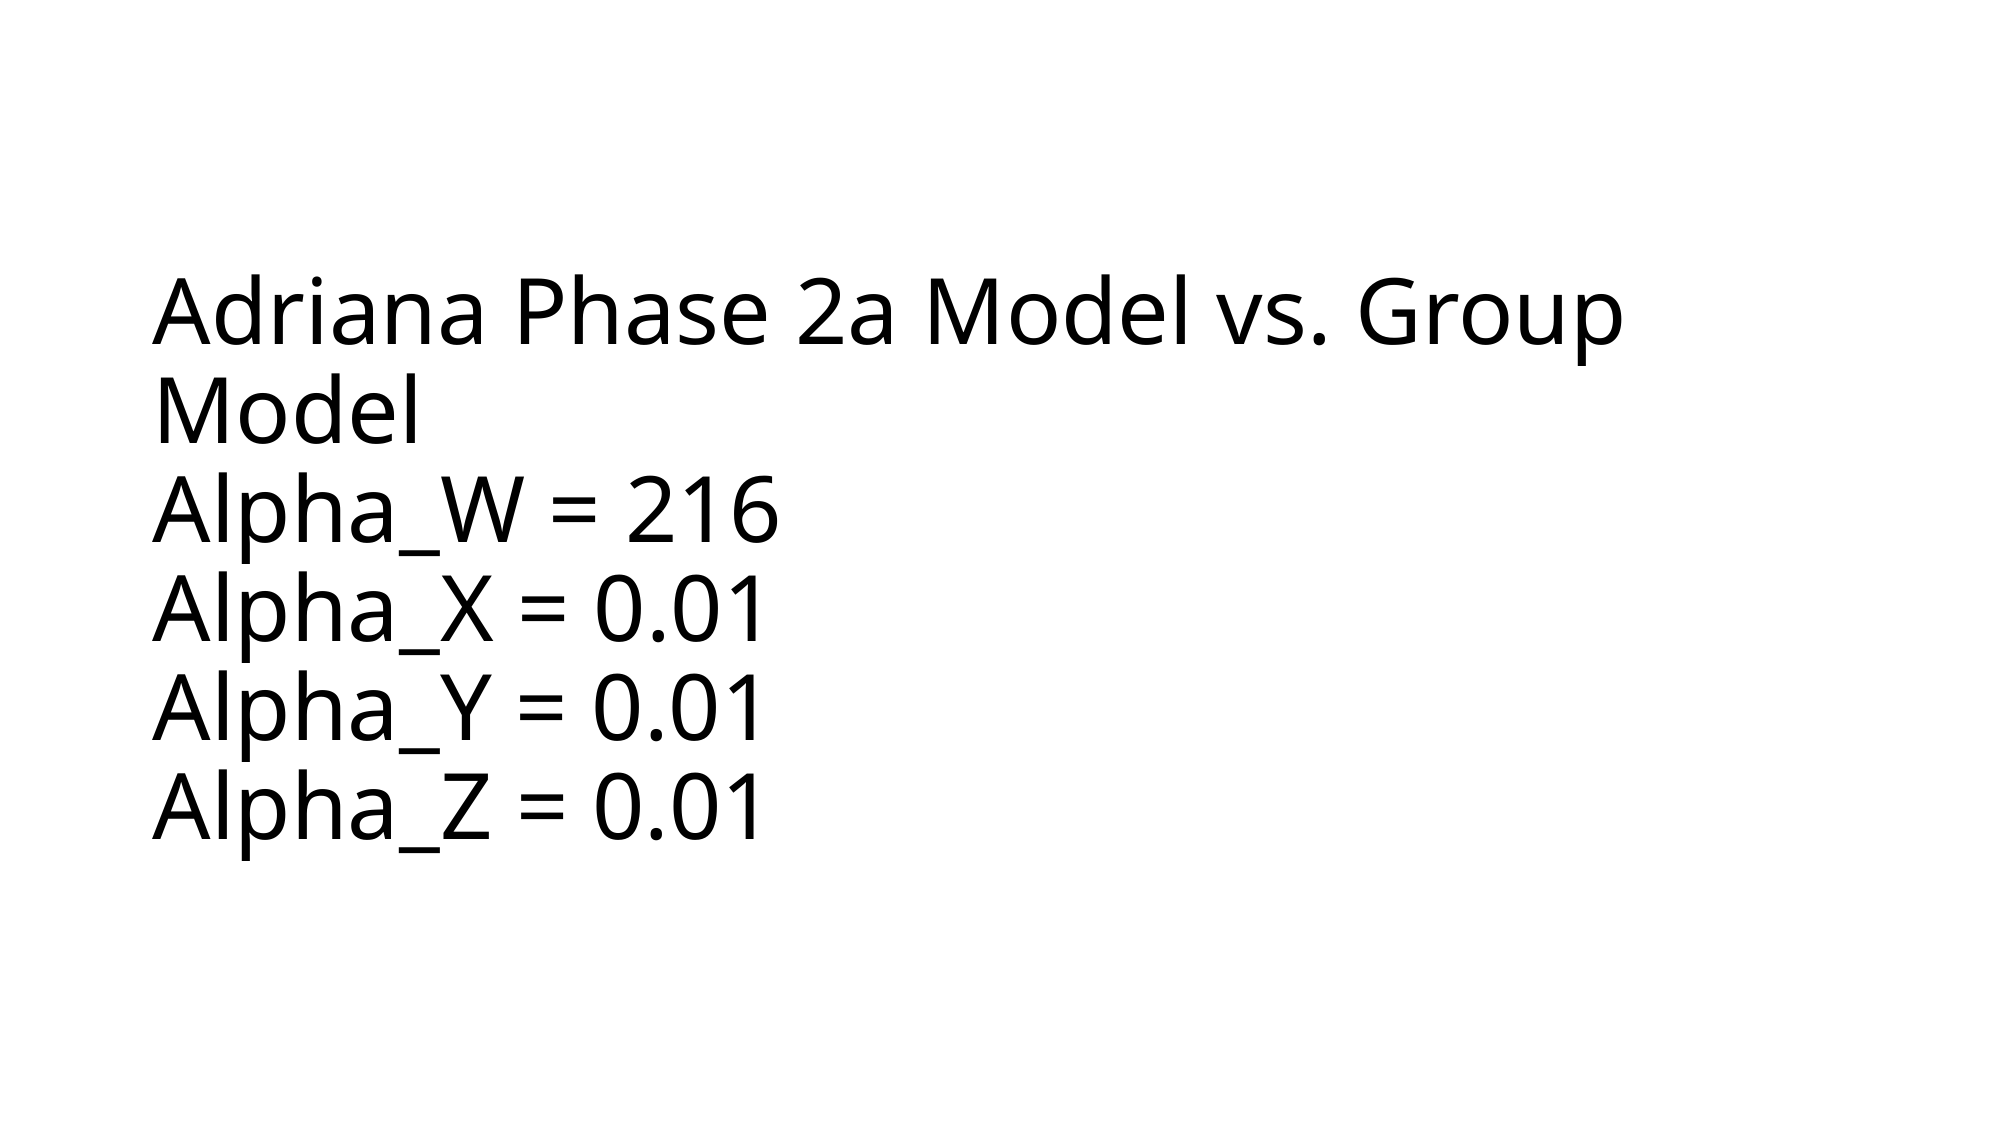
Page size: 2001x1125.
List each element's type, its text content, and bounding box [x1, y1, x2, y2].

title Adriana Phase 2a Model vs. Group Model Alpha_W = 216 Alpha_X = 0.01 Alpha_Y = 0.01 Alpha_Z = 0.01 [137, 0, 1863, 1125]
